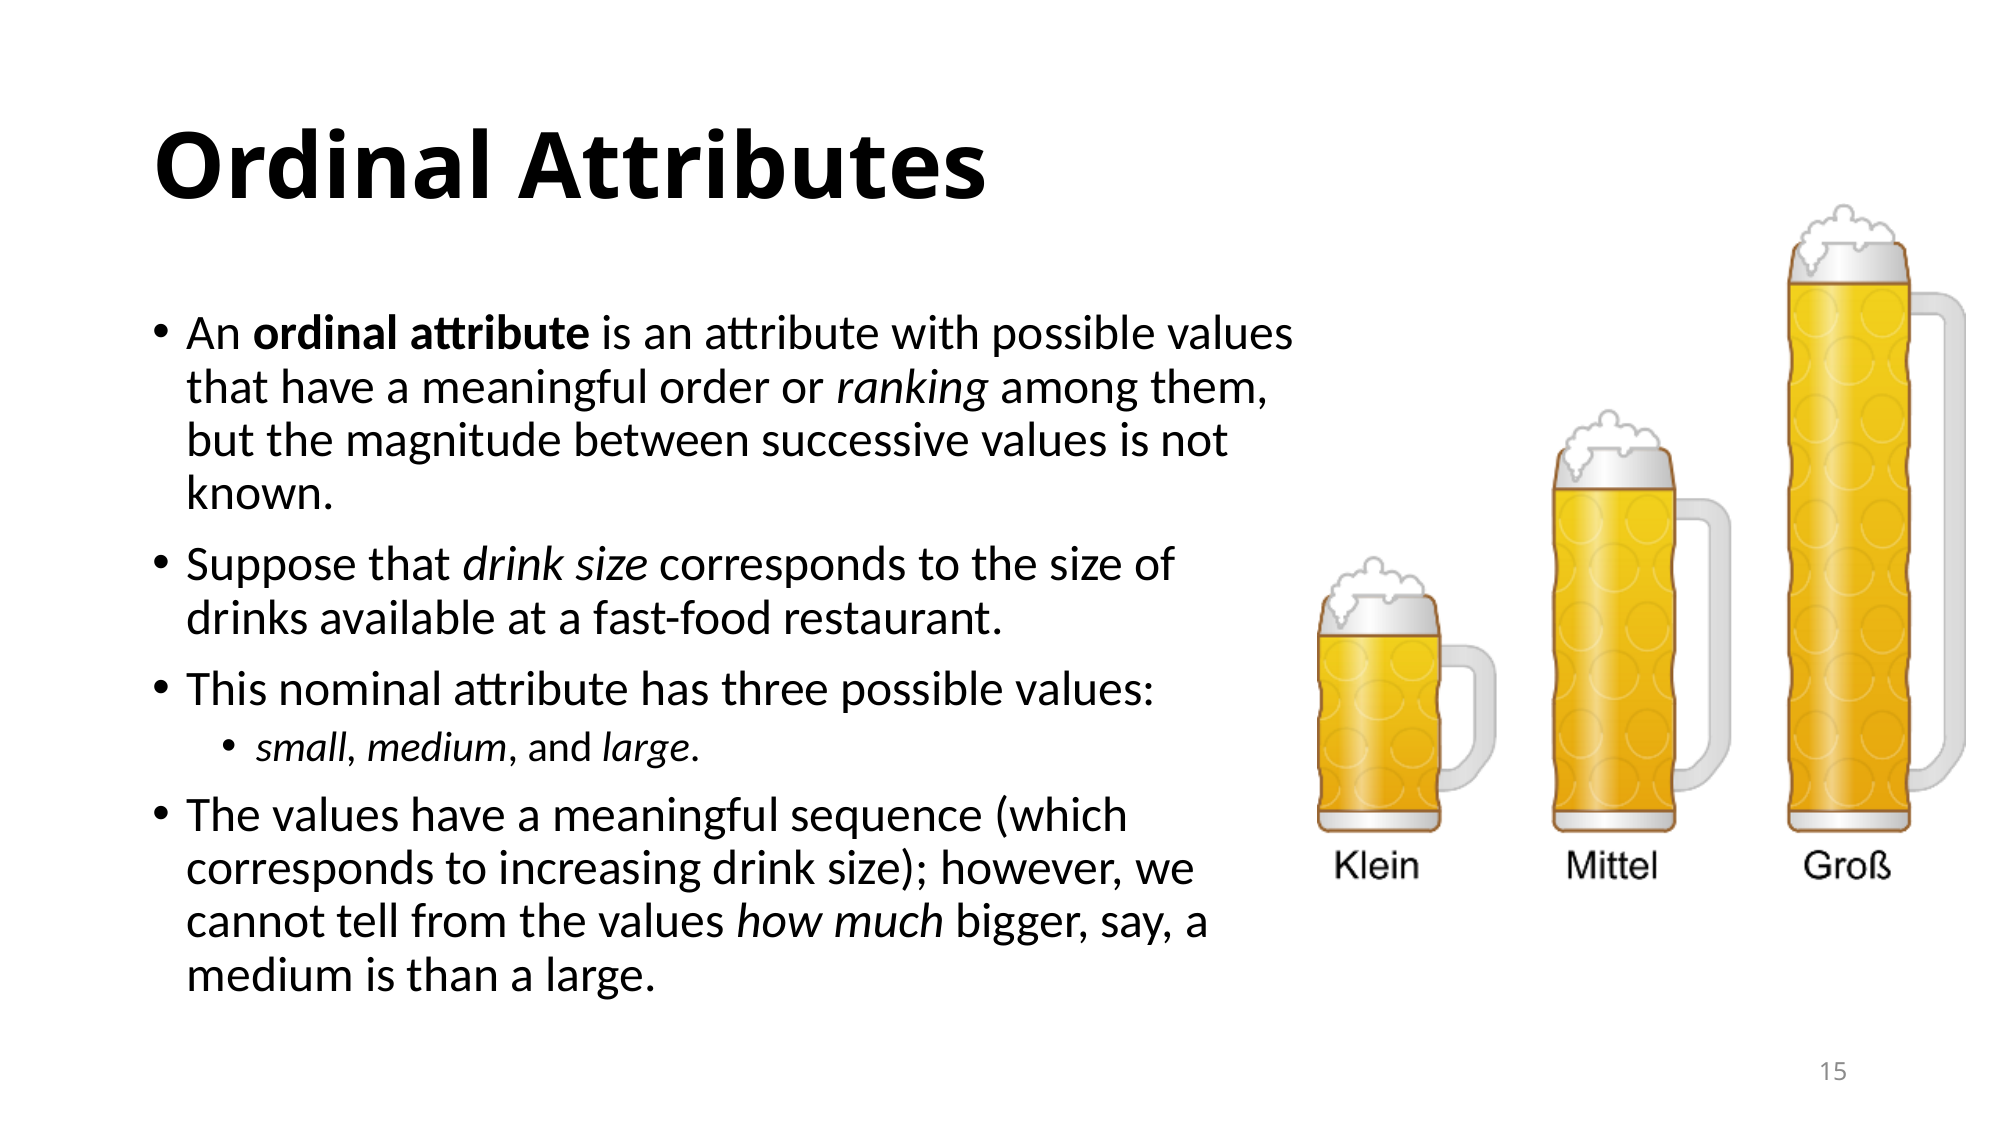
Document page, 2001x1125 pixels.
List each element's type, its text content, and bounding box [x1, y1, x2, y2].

title Ordinal Attributes [137, 59, 1863, 278]
slide_number 15 [1412, 1042, 1863, 1103]
picture [1317, 203, 1966, 891]
list An ordinal attribute is an attribute with possible values that have a meaningful order or ranking among them, but the magnitude between successive values is not known. Suppose that drink size corresponds to the size of drinks available at a fast-food restaurant. This nominal attribute has three possible values: small, medium, and large. The values have a meaningful sequence (which corresponds to increasing drink size); however, we cannot tell from the values how much bigger, say, a medium is than a large. [137, 299, 1318, 1014]
